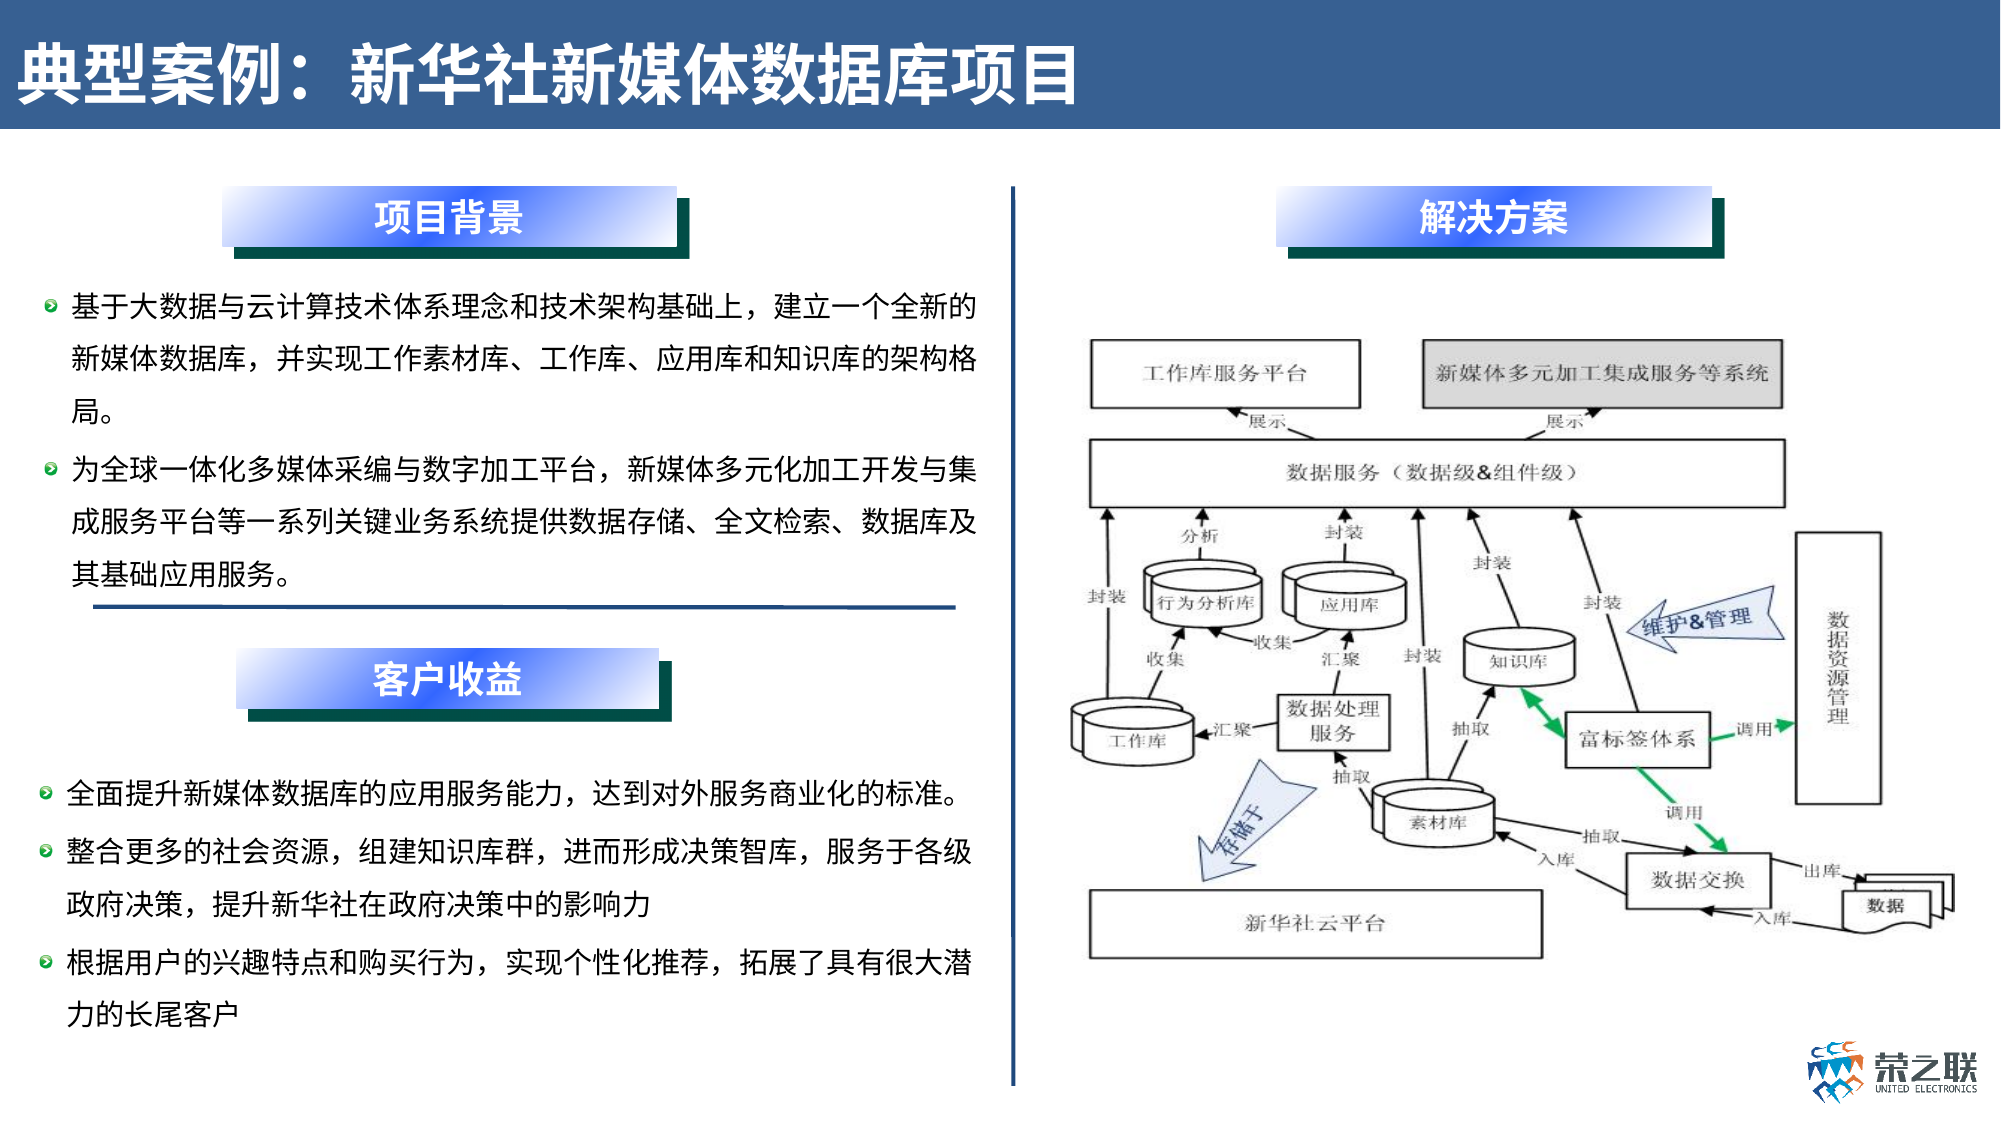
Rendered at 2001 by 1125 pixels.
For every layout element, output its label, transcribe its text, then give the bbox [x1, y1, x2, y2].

picture [1802, 1031, 1983, 1110]
picture [38, 954, 53, 969]
text_box [313, 551, 899, 608]
picture [1070, 337, 1956, 960]
picture [38, 843, 53, 858]
picture [38, 785, 53, 800]
picture [43, 298, 58, 313]
text_box 客户收益 [236, 648, 659, 709]
picture [43, 461, 58, 476]
text_box 全面提升新媒体数据库的应用服务能力，达到对外服务商业化的标准。 整合更多的社会资源，组建知识库群，进而形成决策智库，服务于各级政府决策，提升新华社在政府决策中的影响力 根据用户的兴趣特点和购买行为，实现个性化推荐，拓展了具有很大潜力的长尾客户 [23, 750, 1001, 1038]
text_box 项目背景 [222, 186, 677, 247]
text_box 解决方案 [1276, 186, 1713, 247]
title 典型案例：新华社新媒体数据库项目 [1, 27, 1765, 121]
text_box 基于大数据与云计算技术体系理念和技术架构基础上，建立一个全新的新媒体数据库，并实现工作素材库、工作库、应用库和知识库的架构格局。 为全球一体化多媒体采编与数字加工平台，新媒体多元化加工开发与集成服务平台等一系列关键业务系统提供数据存储、全文检索、数据库及其基础应用服务。 [28, 262, 1001, 551]
